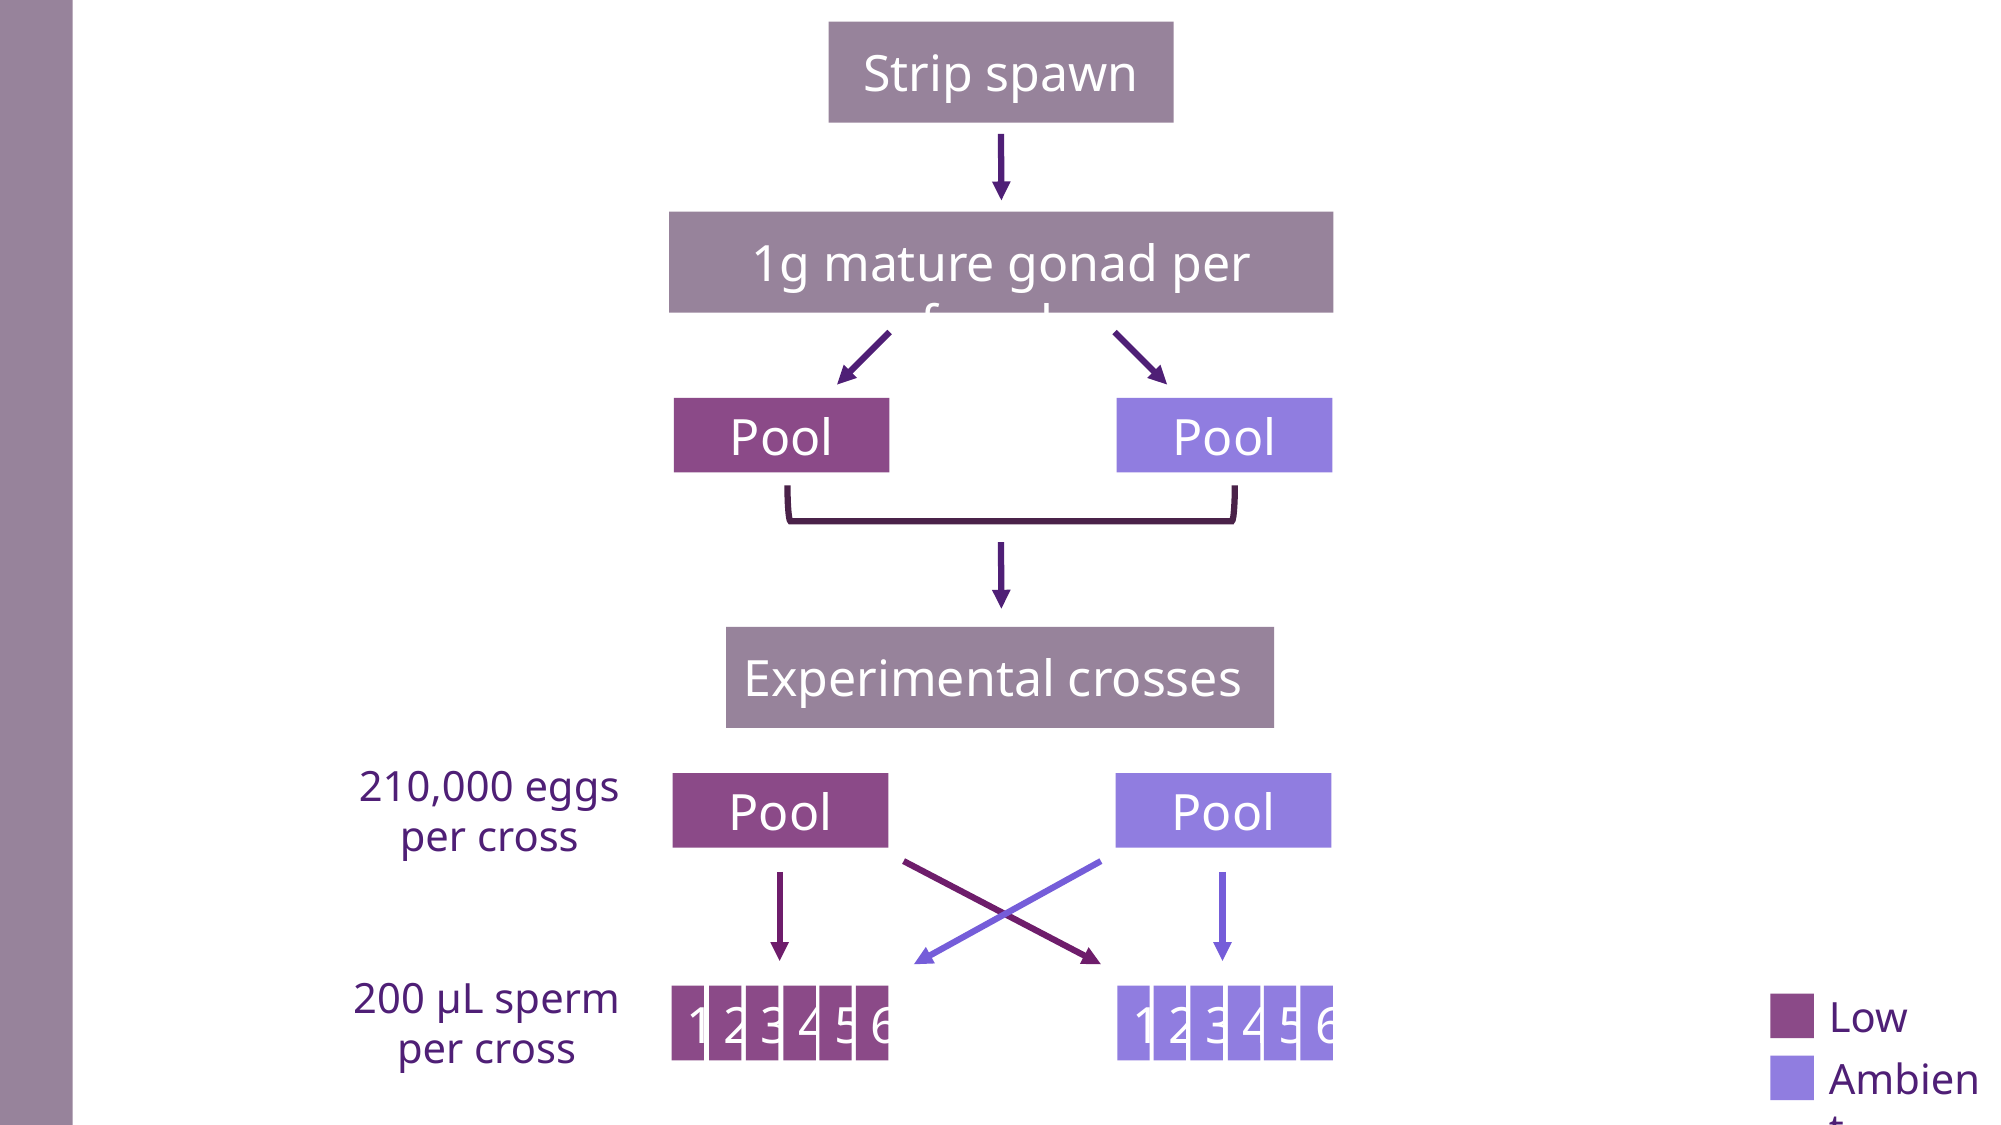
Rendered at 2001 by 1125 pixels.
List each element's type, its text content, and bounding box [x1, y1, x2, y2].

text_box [1770, 982, 2000, 1111]
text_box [779, 871, 1223, 961]
text_box [554, 523, 1456, 600]
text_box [718, 626, 1275, 728]
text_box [1114, 331, 1168, 385]
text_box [324, 752, 1332, 869]
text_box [828, 21, 1174, 123]
text_box [0, 0, 74, 1125]
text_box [322, 964, 1333, 1082]
text_box Pool [673, 397, 890, 473]
text_box [786, 485, 1236, 522]
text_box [837, 331, 890, 385]
text_box Pool [1116, 397, 1333, 473]
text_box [903, 961, 1101, 965]
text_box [669, 211, 1334, 313]
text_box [903, 861, 1101, 871]
